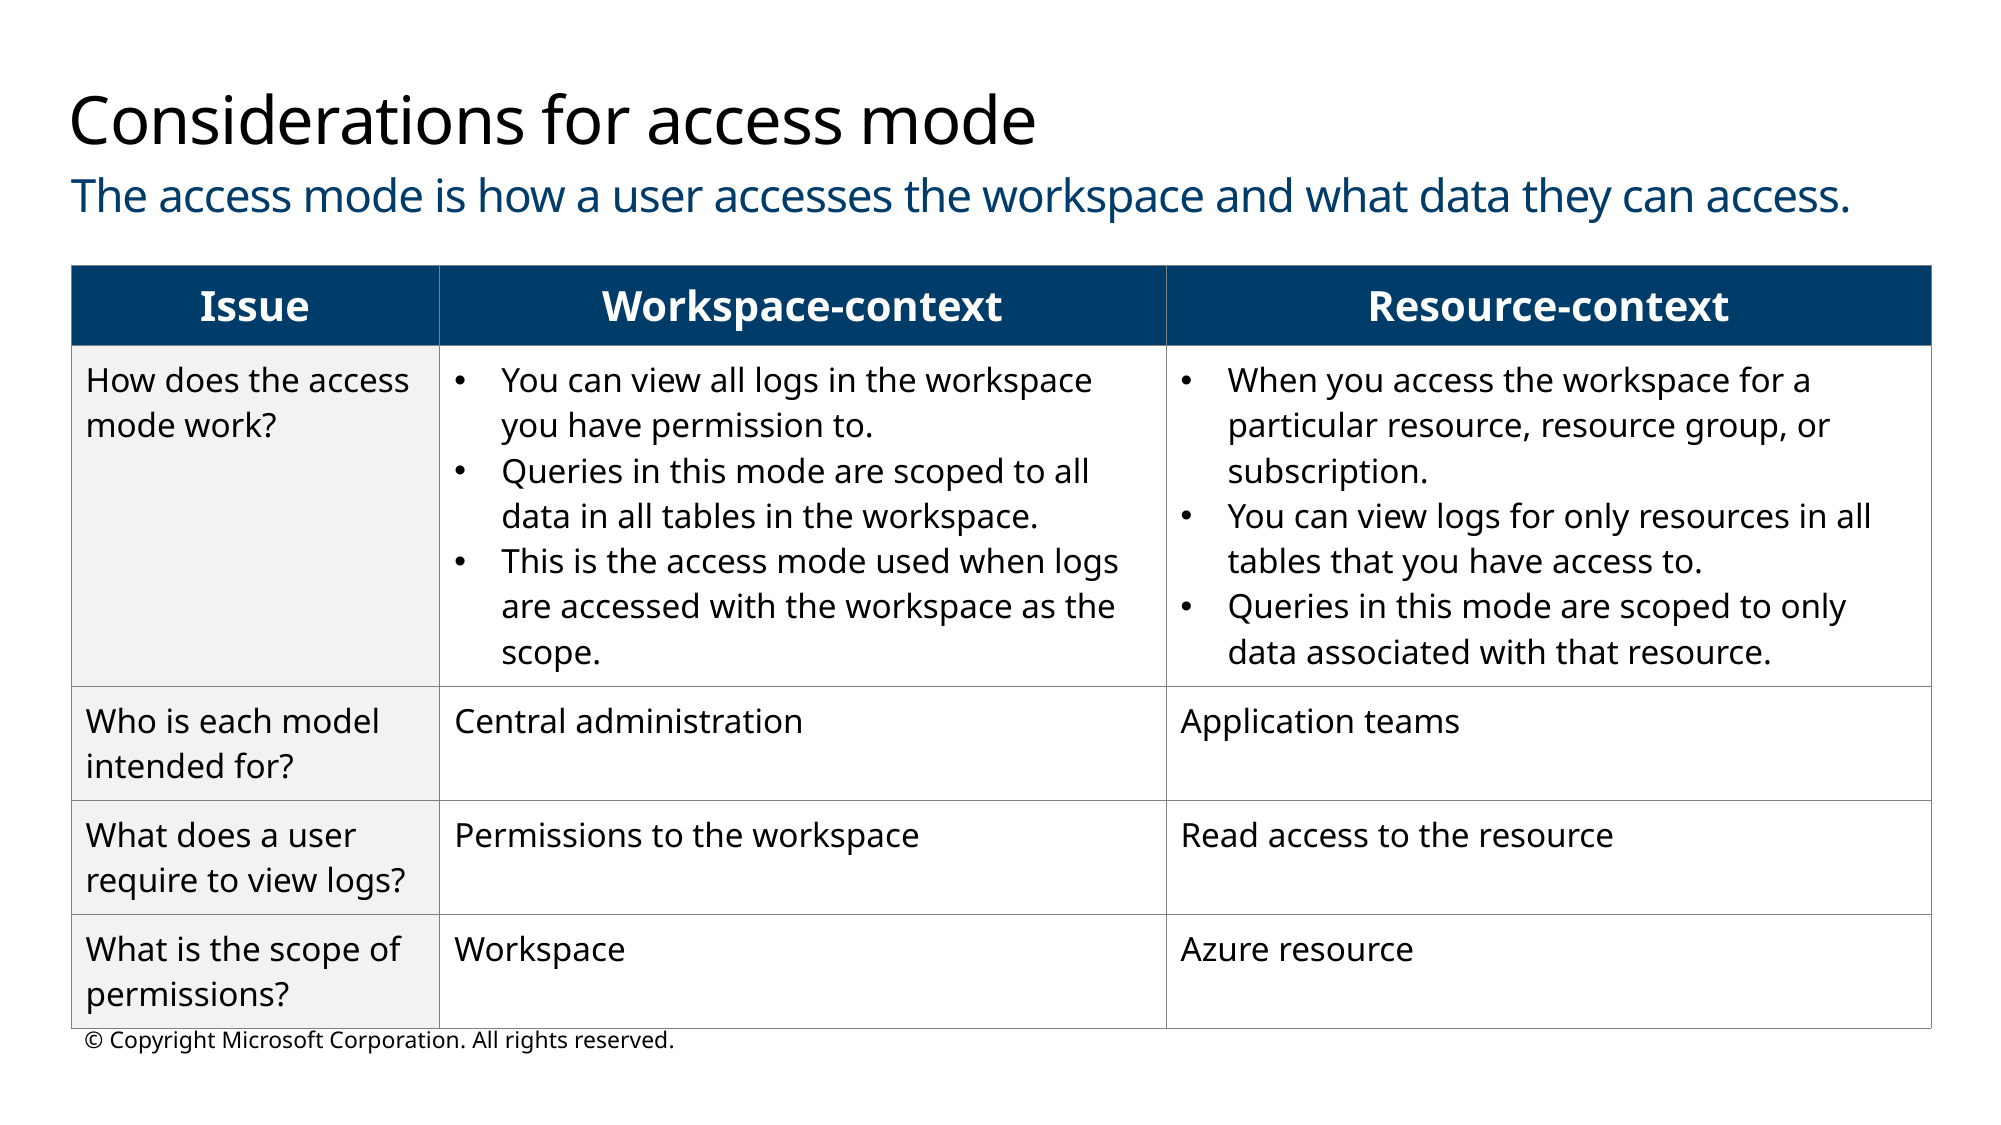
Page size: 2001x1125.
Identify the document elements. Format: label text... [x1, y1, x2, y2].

table_header Issue [72, 266, 439, 345]
table_cell Permissions to the workspace [440, 801, 1166, 914]
table_cell What is the scope of permissions? [72, 915, 439, 1028]
table_cell Azure resource [1167, 915, 1931, 1028]
title Considerations for access mode [68, 72, 1930, 178]
table_cell Read access to the resource [1167, 801, 1931, 914]
table_header Workspace-context [440, 266, 1166, 345]
table_cell Workspace [440, 915, 1166, 1028]
table_cell When you access the workspace for a particular resource, resource group, or subscription. You can view logs for only resources in all tables that you have access to. Queries in this mode are scoped to only data associated with that resource. [1167, 346, 1931, 686]
table_cell How does the access mode work? [72, 346, 439, 686]
table_cell Who is each model intended for? [72, 687, 439, 800]
table_cell Application teams [1167, 687, 1931, 800]
table_cell You can view all logs in the workspace you have permission to. Queries in this mode are scoped to all data in all tables in the workspace. This is the access mode used when logs are accessed with the workspace as the scope. [440, 346, 1166, 686]
list The access mode is how a user accesses the workspace and what data they can access. [70, 159, 1932, 230]
table_cell Central administration [440, 687, 1166, 800]
table_cell What does a user require to view logs? [72, 801, 439, 914]
table_header Resource-context [1167, 266, 1931, 345]
